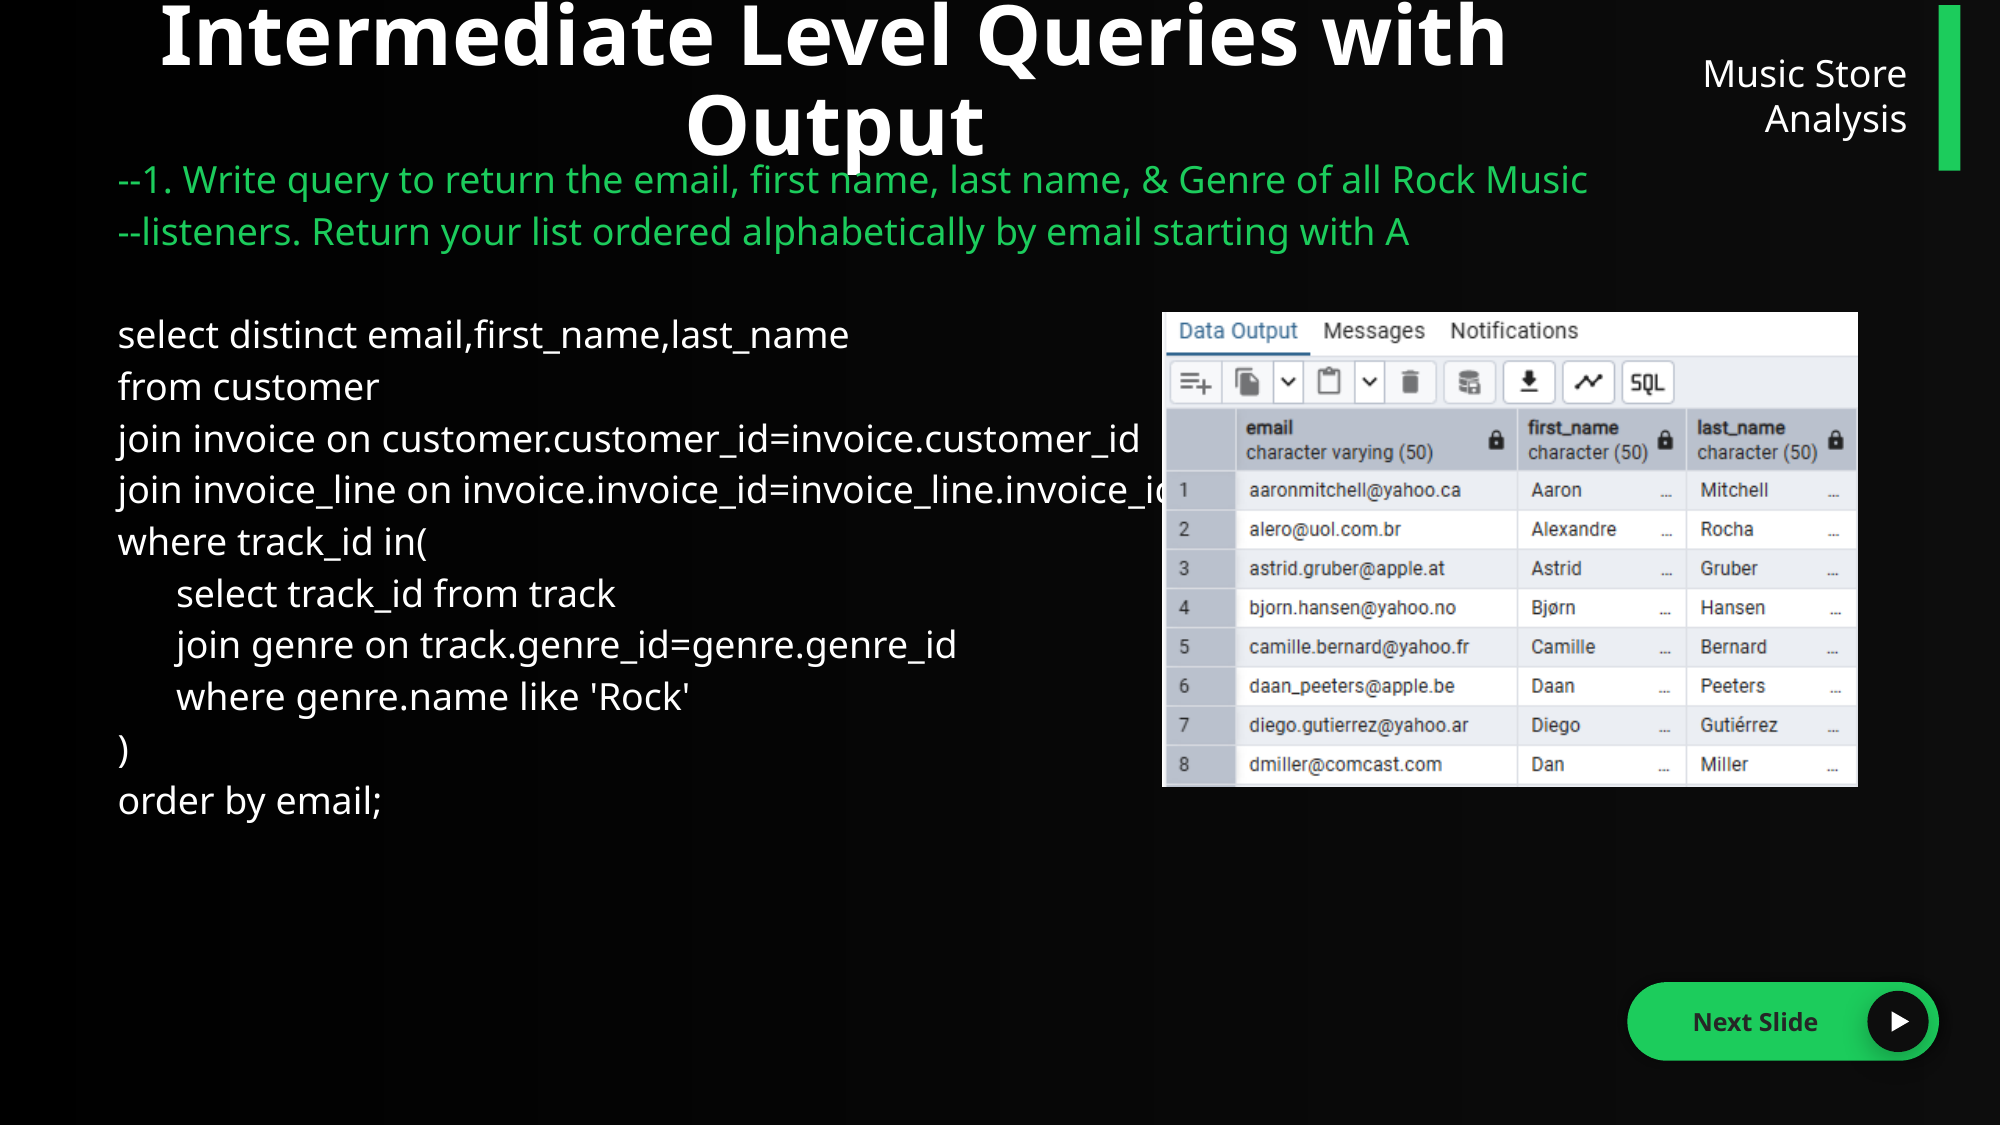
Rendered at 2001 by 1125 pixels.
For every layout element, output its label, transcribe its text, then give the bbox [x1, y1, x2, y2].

text_box Intermediate Level Queries with Output [55, 0, 1615, 174]
text_box Music Store Analysis [1578, 43, 1923, 148]
text_box --1. Write query to return the email, first name, last name, & Genre of all Rock Music --listeners. Return your list ordered alphabetically by email starting with A select distinct email,first_name,last_name from customer join invoice on customer.customer_id=invoice.customer_id join invoice_line on invoice.invoice_id=invoice_line.invoice_id where track_id in( select track_id from track join genre on track.genre_id=genre.genre_id where genre.name like 'Rock' ) order by email; [82, 149, 1777, 1083]
text_box [1938, 4, 1961, 172]
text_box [1627, 982, 1939, 1061]
picture [1162, 312, 1858, 787]
